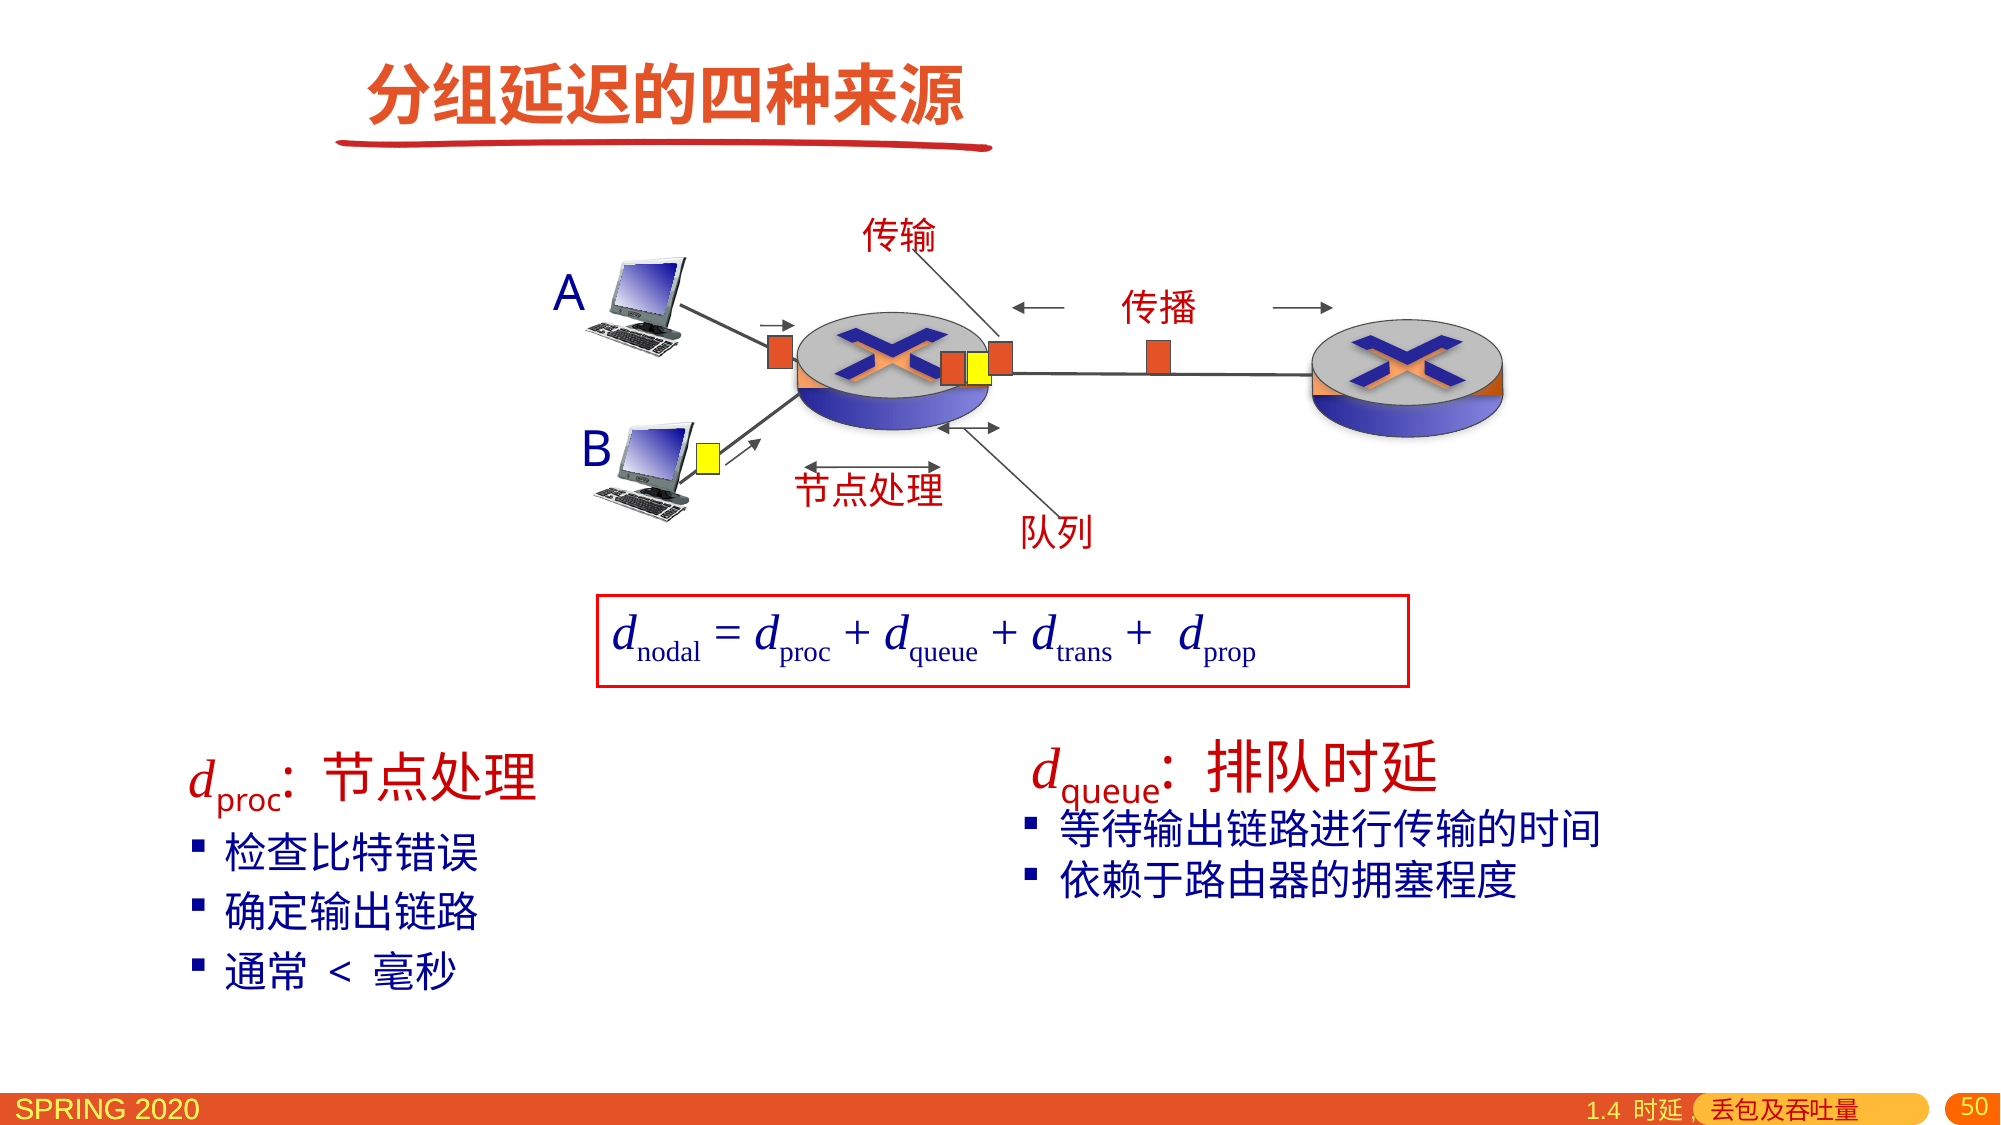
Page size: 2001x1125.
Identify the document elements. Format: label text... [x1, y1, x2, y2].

text_box dqueue: 排队时延 等待输出链路进行传输的时间 依赖于路由器的拥塞程度 [1006, 727, 1686, 1035]
title 分组延迟的四种来源 [350, 26, 992, 134]
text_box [535, 204, 1504, 687]
footer 1.4 时延, 丢包及吞吐量 [1570, 1094, 1902, 1125]
picture [331, 135, 1001, 156]
list dproc: 节点处理 检查比特错误 确定输出链路 通常 < 毫秒 [173, 735, 799, 1005]
slide_number 50 [1944, 1092, 2000, 1125]
